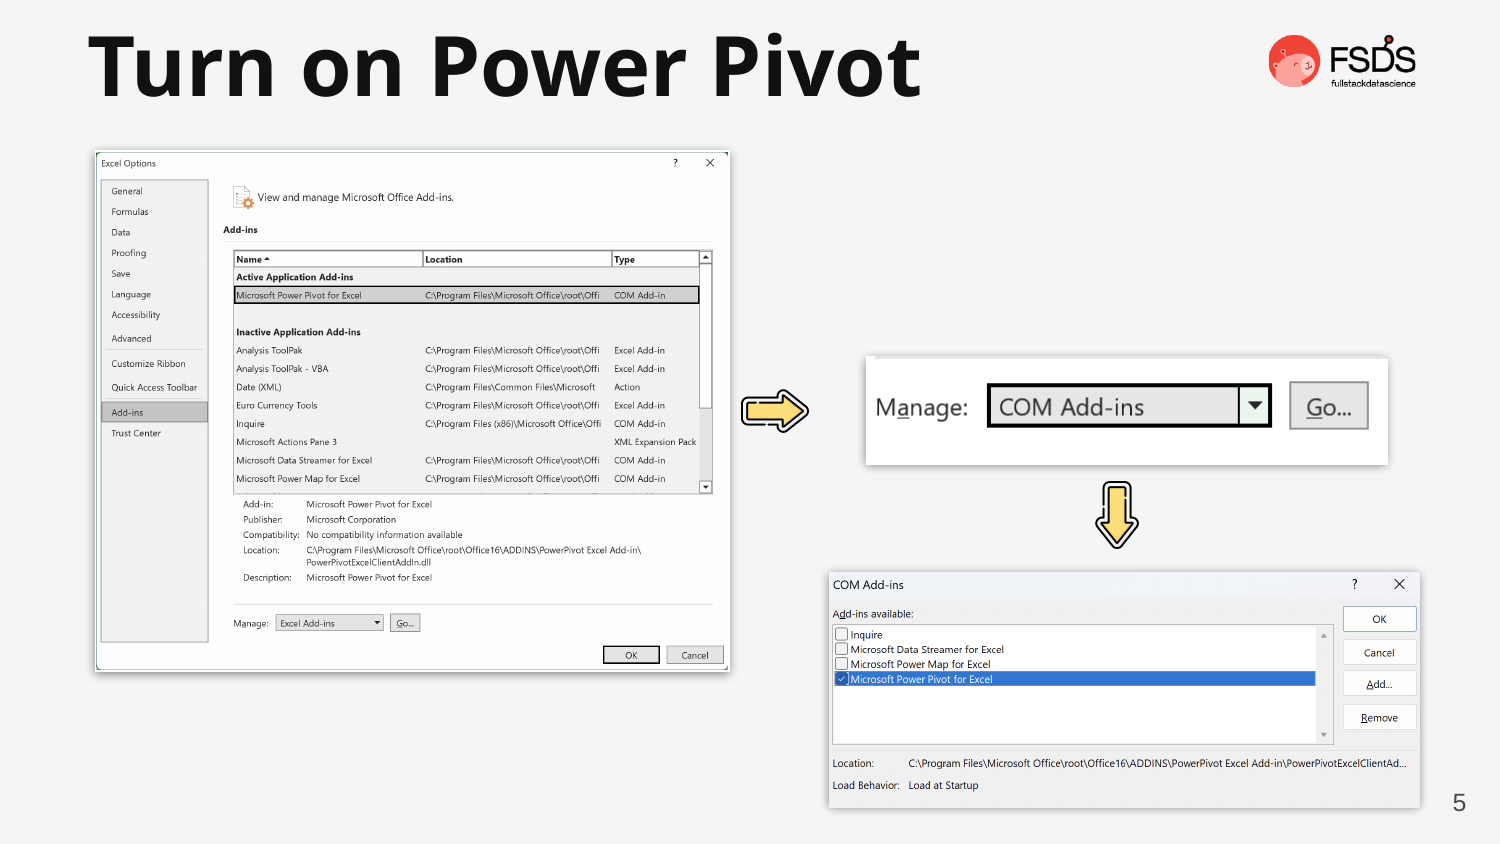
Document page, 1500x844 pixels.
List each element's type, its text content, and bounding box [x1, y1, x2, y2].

picture [829, 571, 1421, 808]
text_box [1268, 34, 1416, 87]
picture [741, 377, 809, 445]
text_box Turn on Power Pivot [87, 33, 1263, 113]
picture [1083, 481, 1151, 550]
picture [866, 356, 1388, 466]
picture [96, 151, 729, 671]
text_box 5 [1414, 786, 1467, 817]
